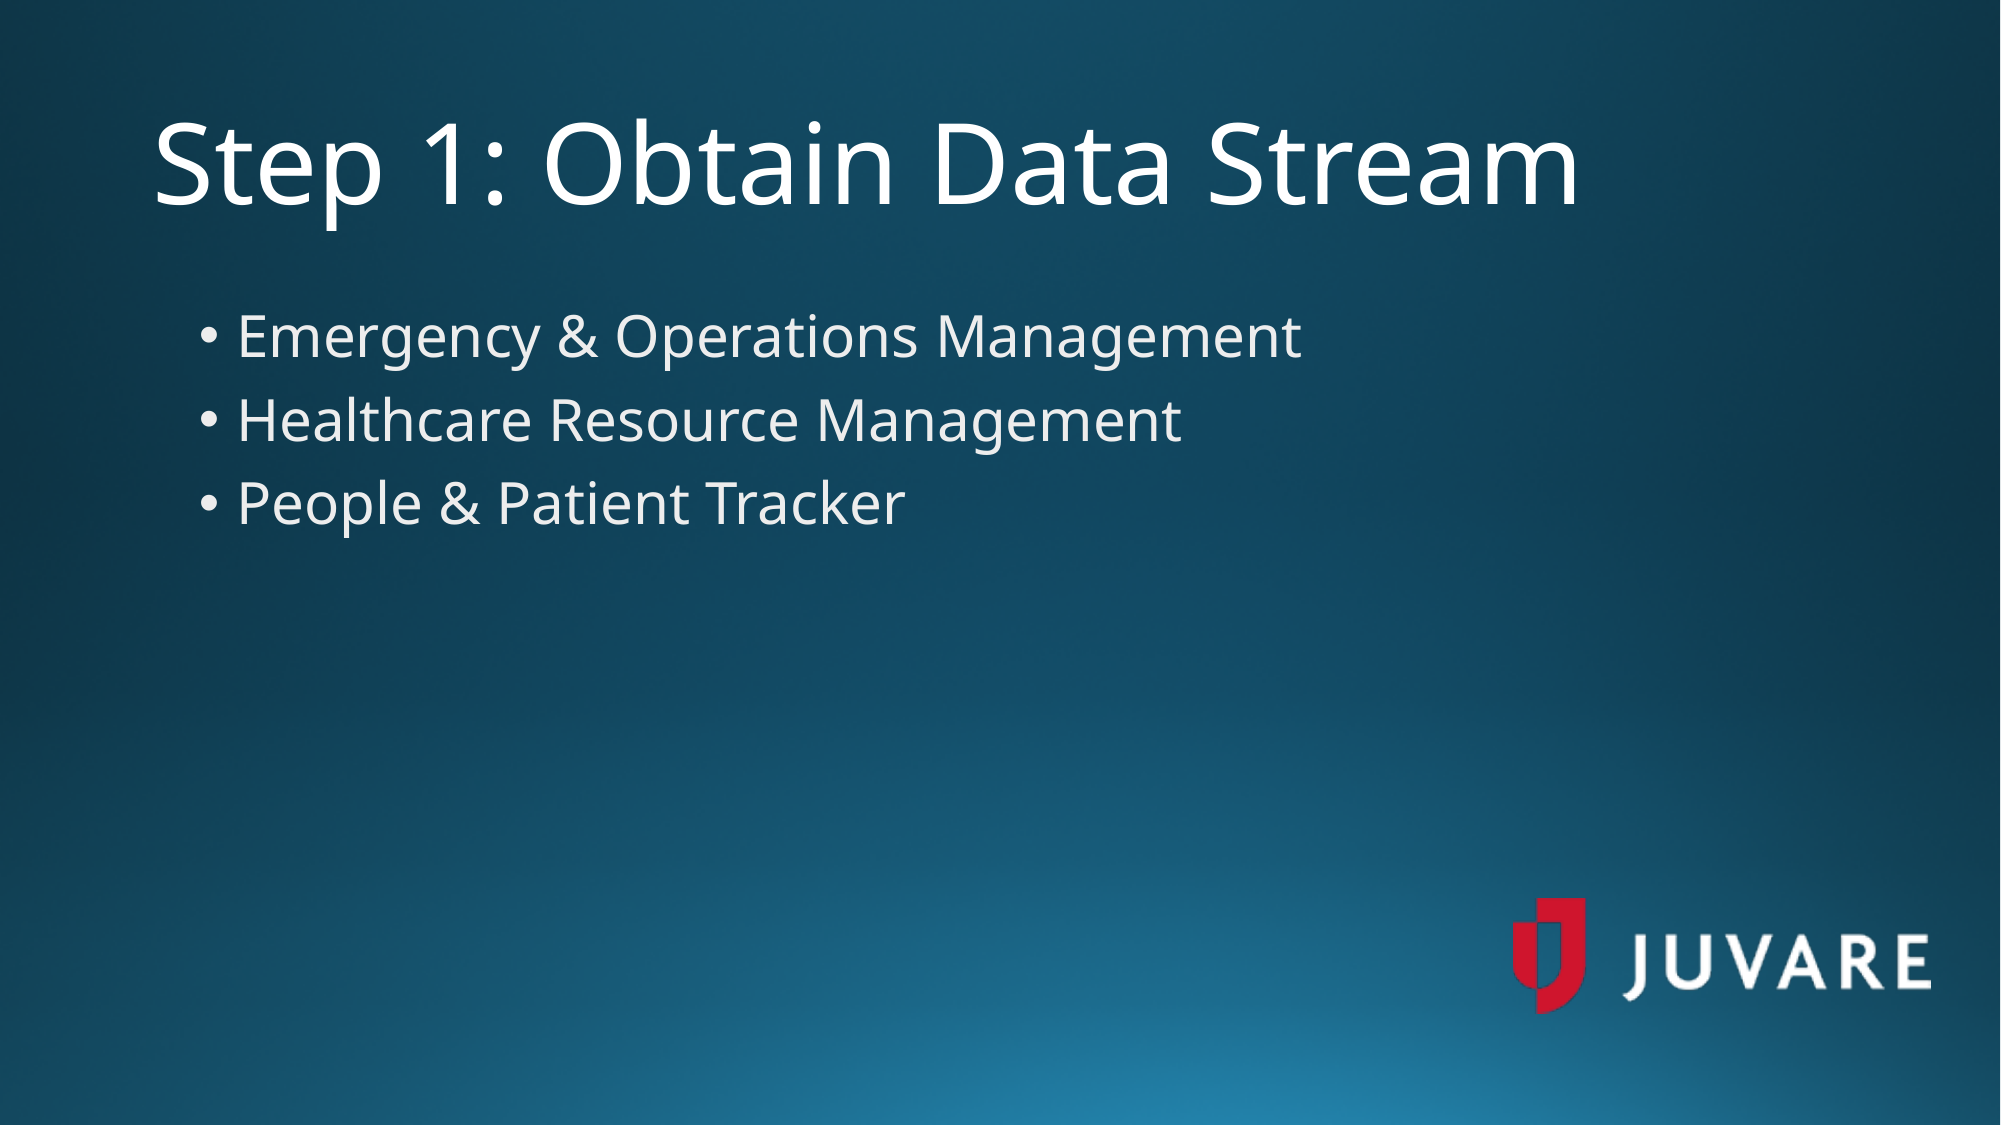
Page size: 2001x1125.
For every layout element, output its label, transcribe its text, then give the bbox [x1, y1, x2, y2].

title Step 1: Obtain Data Stream [137, 59, 1863, 278]
list Emergency & Operations Management Healthcare Resource Management People & Patient Tracker [183, 299, 1863, 1014]
picture [0, 0, 2001, 1125]
